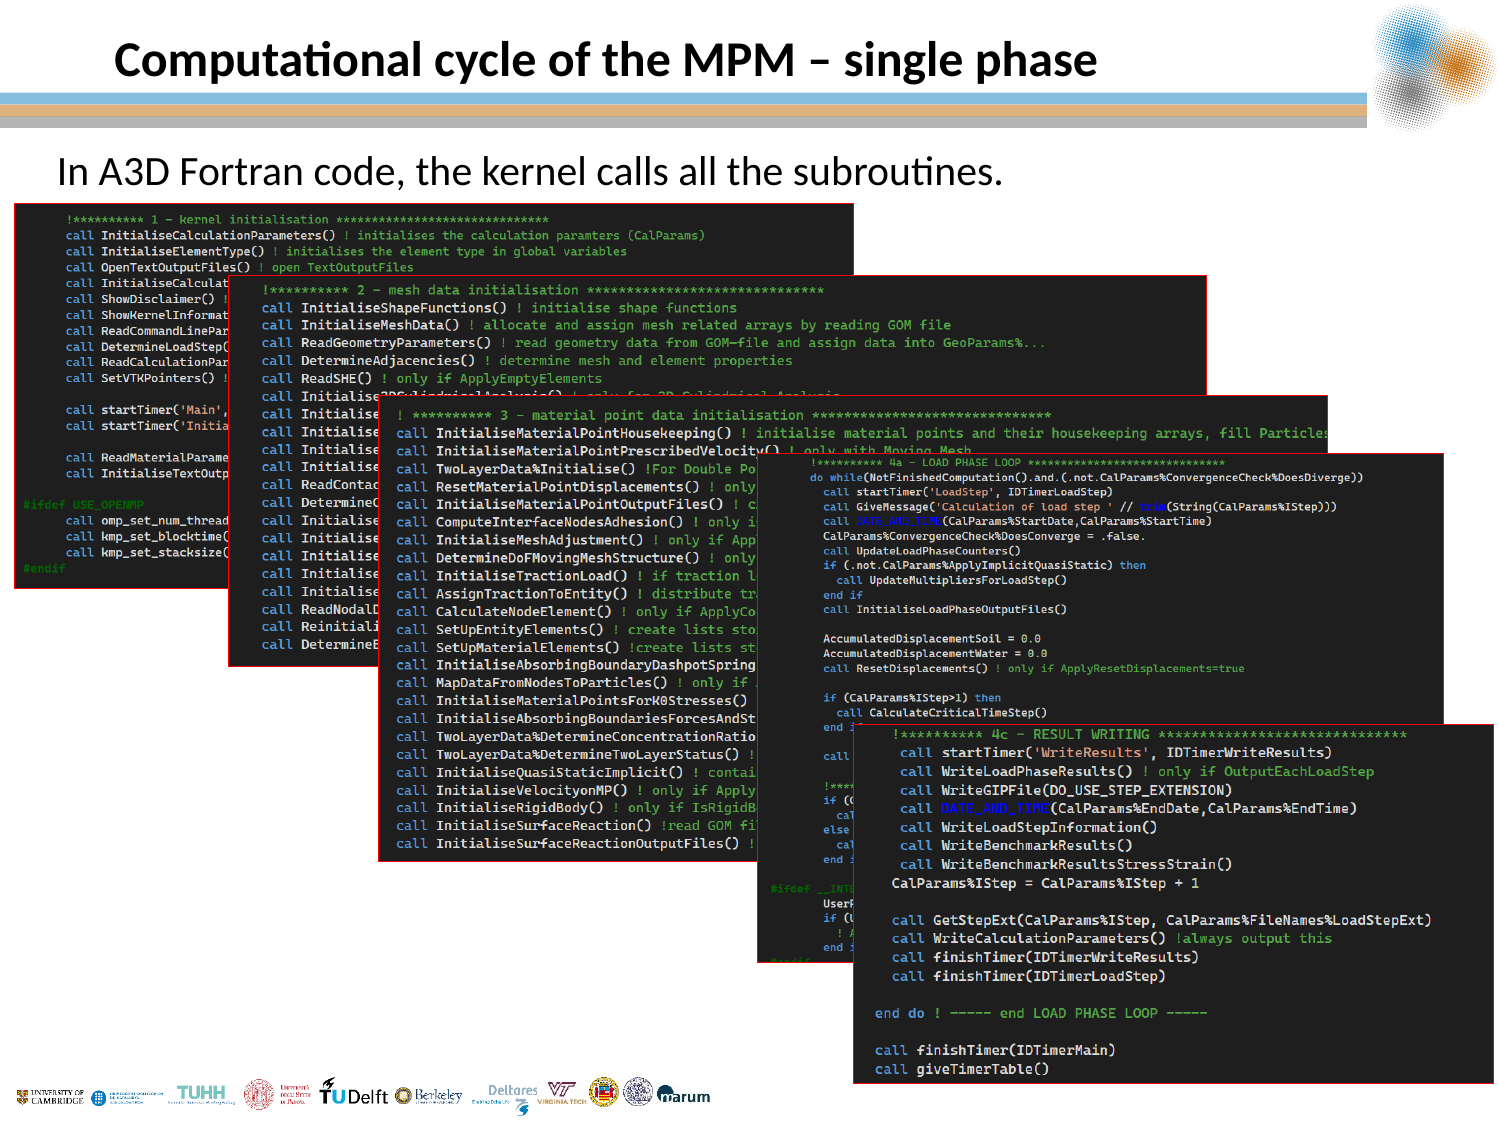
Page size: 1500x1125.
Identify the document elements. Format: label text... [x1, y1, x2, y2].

picture [1367, 0, 1500, 135]
picture [15, 1066, 619, 1120]
picture [654, 1082, 712, 1104]
picture [14, 202, 1494, 1084]
picture [623, 1077, 653, 1106]
list In A3D Fortran code, the kernel calls all the subroutines. [56, 143, 1349, 451]
list In A3D Fortran code, the kernel calls all the subroutines. [56, 598, 373, 850]
title Computational cycle of the MPM – single phase [114, 10, 1371, 104]
